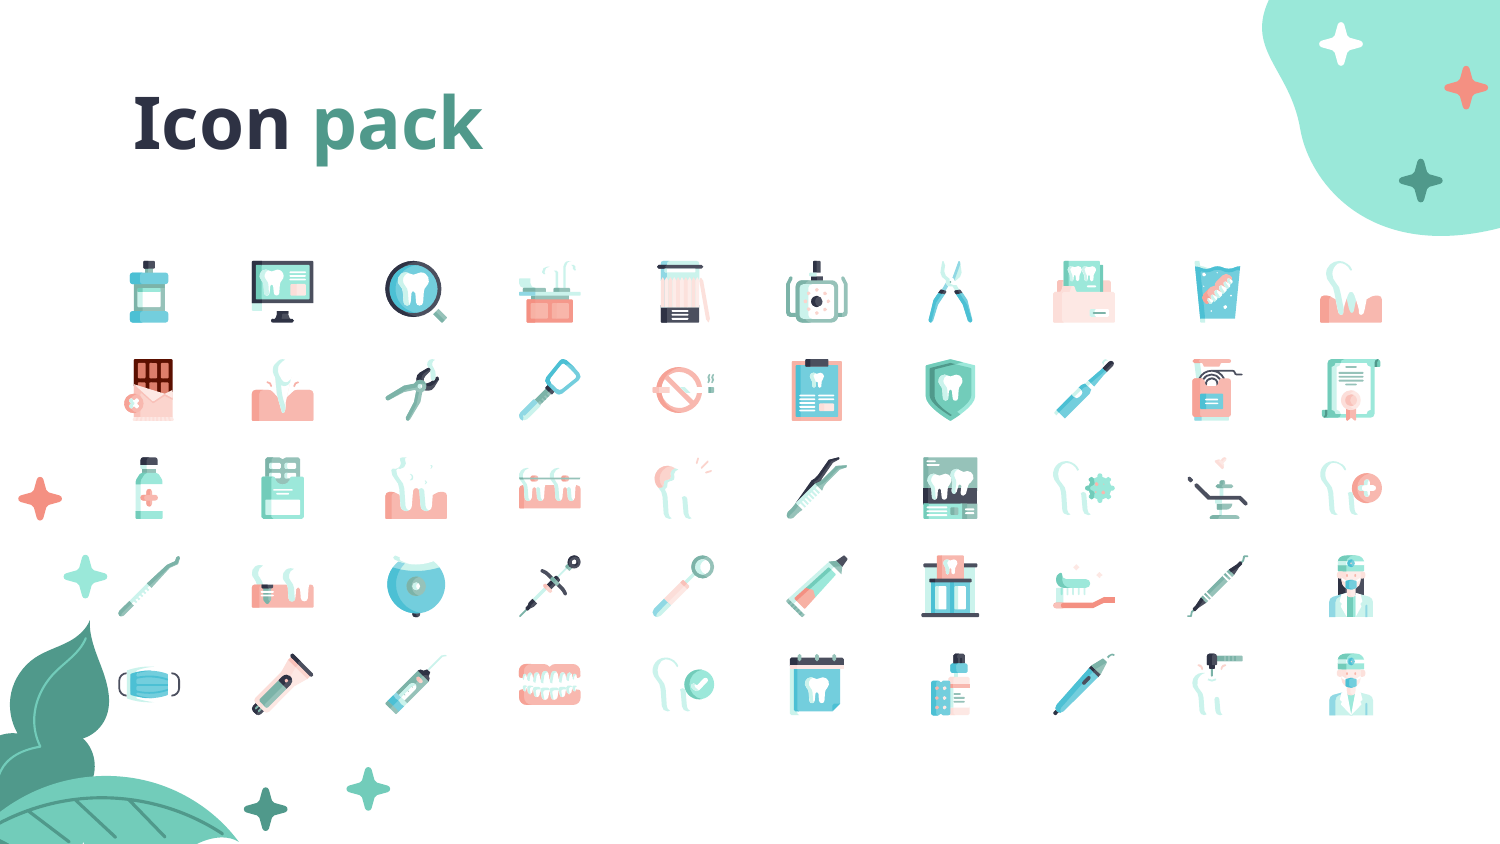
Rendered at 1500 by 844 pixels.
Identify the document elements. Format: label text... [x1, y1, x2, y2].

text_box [1053, 358, 1115, 422]
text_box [251, 653, 315, 716]
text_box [251, 358, 314, 421]
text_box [1186, 555, 1249, 618]
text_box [1321, 358, 1381, 421]
title Icon pack [118, 72, 1382, 167]
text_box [1314, 460, 1383, 516]
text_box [384, 358, 448, 422]
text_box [1320, 260, 1383, 323]
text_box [928, 260, 973, 324]
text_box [930, 653, 971, 716]
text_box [517, 467, 581, 509]
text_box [379, 260, 448, 323]
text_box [385, 654, 448, 715]
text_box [1052, 563, 1116, 609]
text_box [785, 457, 848, 520]
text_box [518, 663, 581, 706]
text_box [925, 358, 976, 421]
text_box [135, 457, 163, 520]
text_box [1194, 260, 1241, 323]
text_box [121, 358, 175, 421]
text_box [1191, 358, 1243, 421]
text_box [1191, 653, 1244, 716]
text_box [647, 657, 715, 712]
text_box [648, 366, 715, 414]
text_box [1052, 653, 1116, 716]
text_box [1329, 653, 1374, 716]
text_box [923, 457, 978, 520]
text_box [789, 653, 845, 716]
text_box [261, 457, 304, 520]
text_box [118, 666, 181, 703]
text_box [1186, 457, 1249, 520]
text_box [1052, 260, 1116, 323]
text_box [785, 555, 848, 618]
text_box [251, 260, 314, 323]
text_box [378, 555, 454, 618]
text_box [518, 260, 581, 323]
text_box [1047, 460, 1115, 516]
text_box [518, 555, 582, 618]
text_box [117, 555, 181, 617]
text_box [517, 358, 582, 421]
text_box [129, 260, 169, 323]
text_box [785, 260, 848, 323]
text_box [651, 555, 715, 618]
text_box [921, 555, 980, 618]
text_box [656, 260, 711, 323]
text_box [1328, 555, 1374, 618]
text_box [385, 457, 448, 520]
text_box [791, 358, 843, 421]
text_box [248, 564, 314, 608]
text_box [650, 457, 713, 520]
